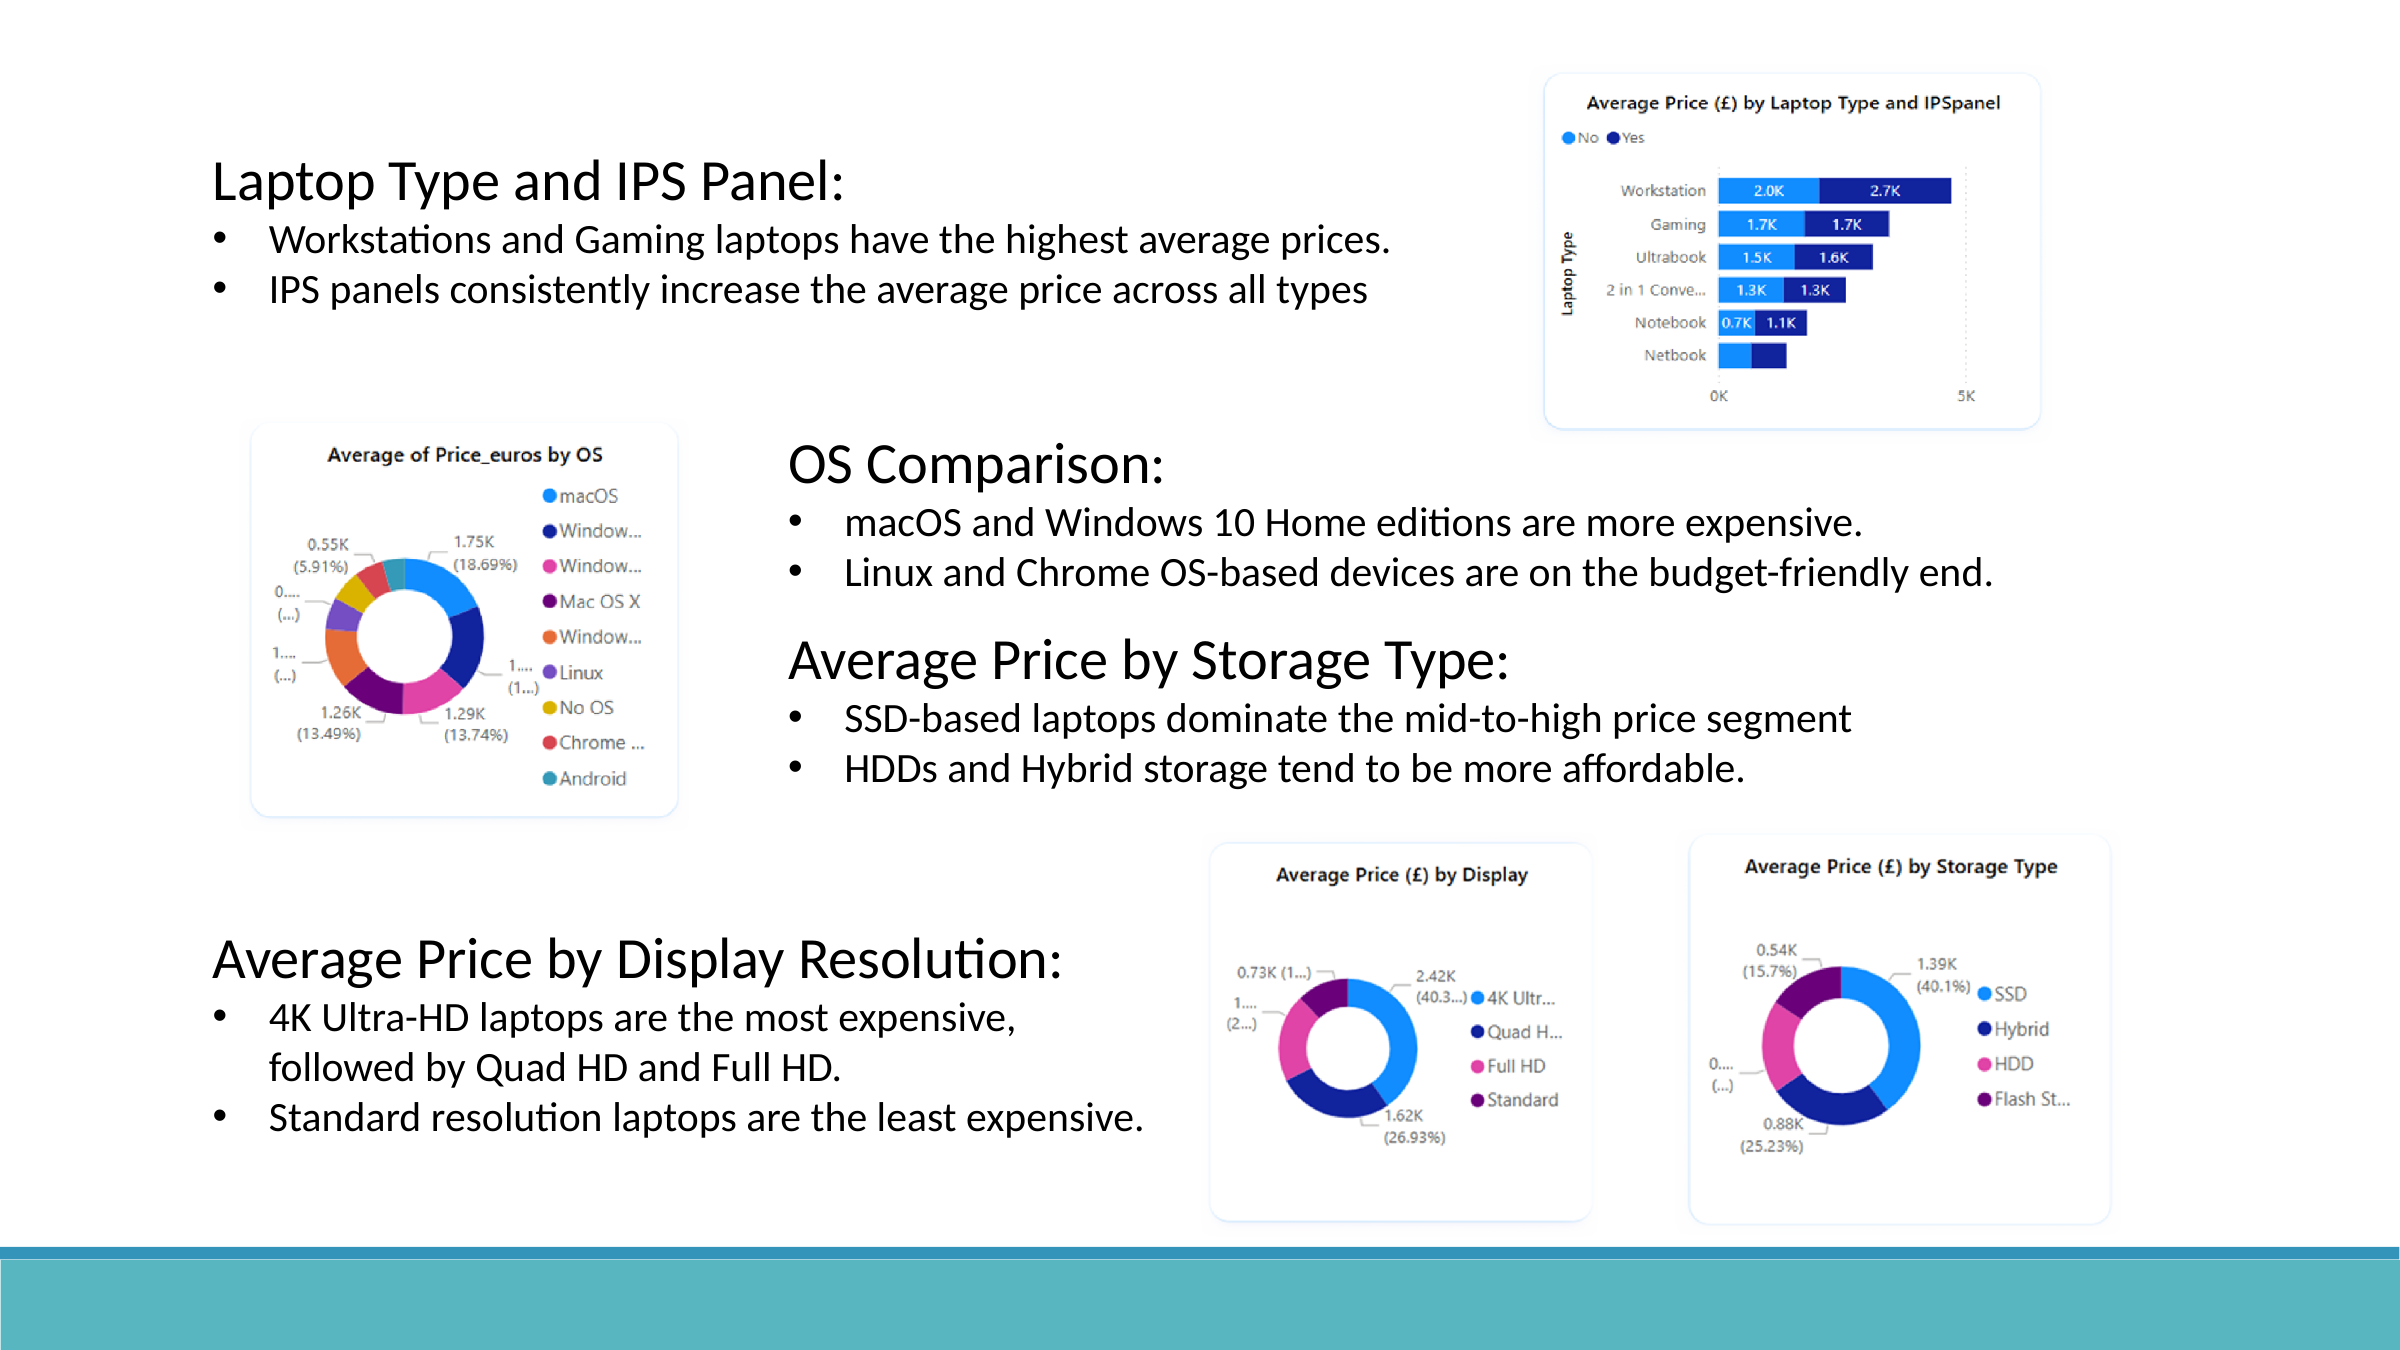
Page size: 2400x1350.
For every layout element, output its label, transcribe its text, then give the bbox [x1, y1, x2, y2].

text_box Laptop Type and IPS Panel: Workstations and Gaming laptops have the highest average prices. IPS panels consistently increase the average price across all types [197, 134, 1524, 320]
picture [238, 417, 689, 832]
picture [1526, 63, 2053, 446]
text_box Average Price by Display Resolution: 4K Ultra-HD laptops are the most expensive, followed by Quad HD and Full HD. Standard resolution laptops are the least expensive. [198, 912, 1180, 1148]
picture [1675, 828, 2121, 1235]
picture [1199, 830, 1599, 1238]
text_box OS Comparison: macOS and Windows 10 Home editions are more expensive. Linux and Chrome OS-based devices are on the budget-friendly end. Average Price by Storage Type: SSD-based laptops dominate the mid-to-high price segment HDDs and Hybrid storage tend to be more affordable. [773, 417, 2113, 799]
